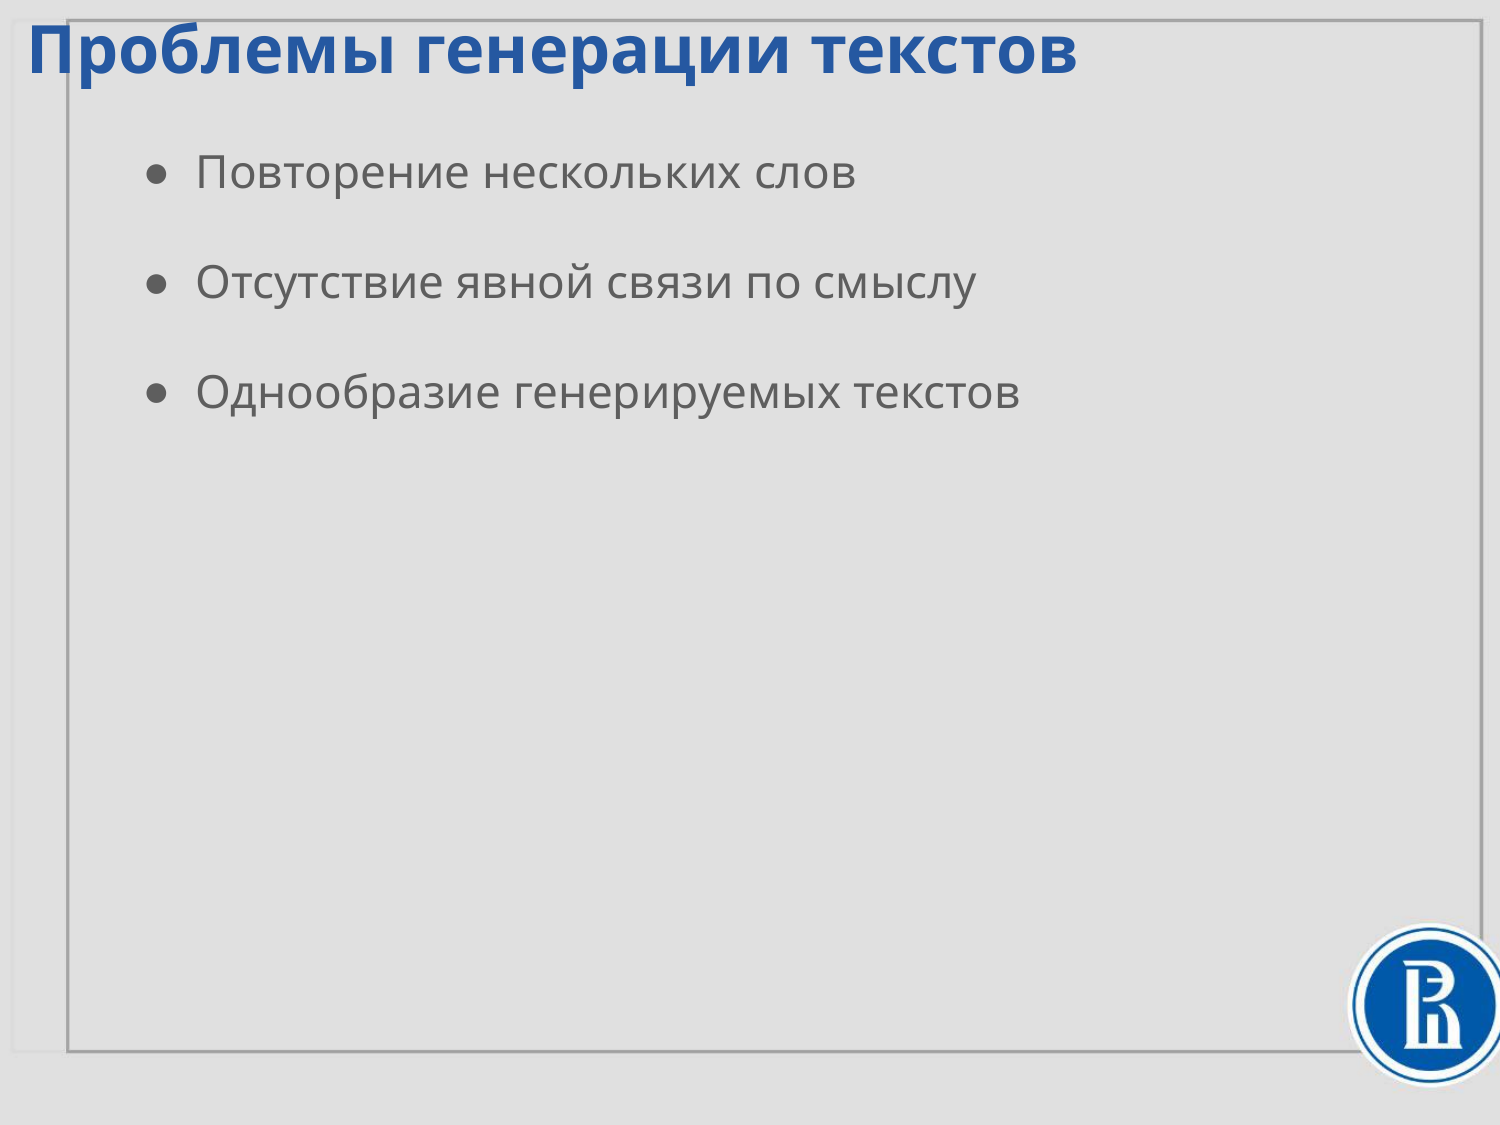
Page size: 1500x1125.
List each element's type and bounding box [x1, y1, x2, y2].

text_box [138, 145, 1472, 423]
picture [0, 98, 1500, 1125]
text_box [0, 0, 1500, 98]
